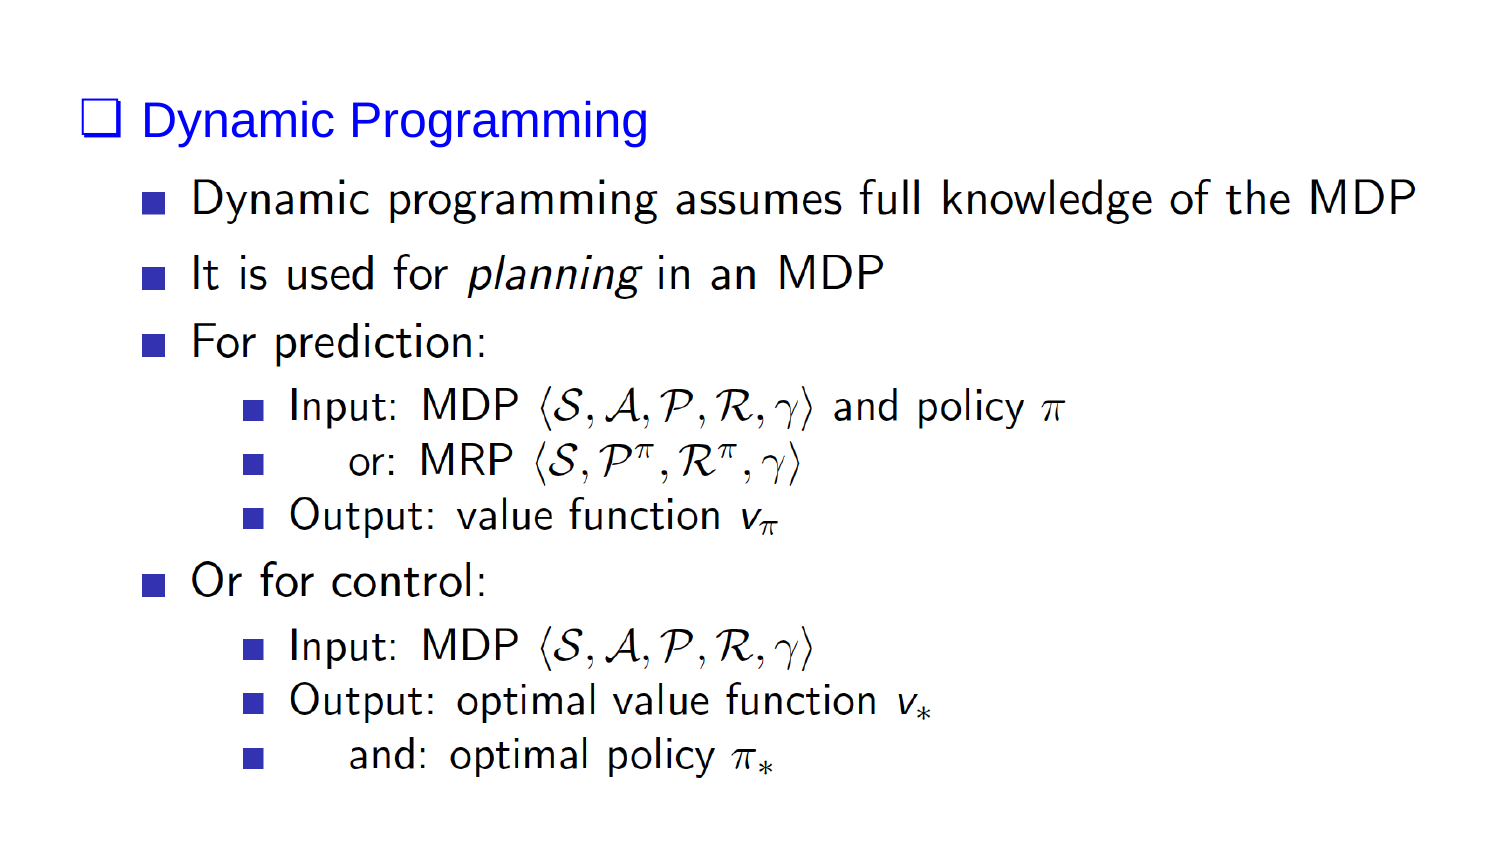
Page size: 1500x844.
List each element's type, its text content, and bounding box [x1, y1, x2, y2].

title Dynamic Programming [51, 72, 1449, 167]
picture [134, 166, 1428, 781]
